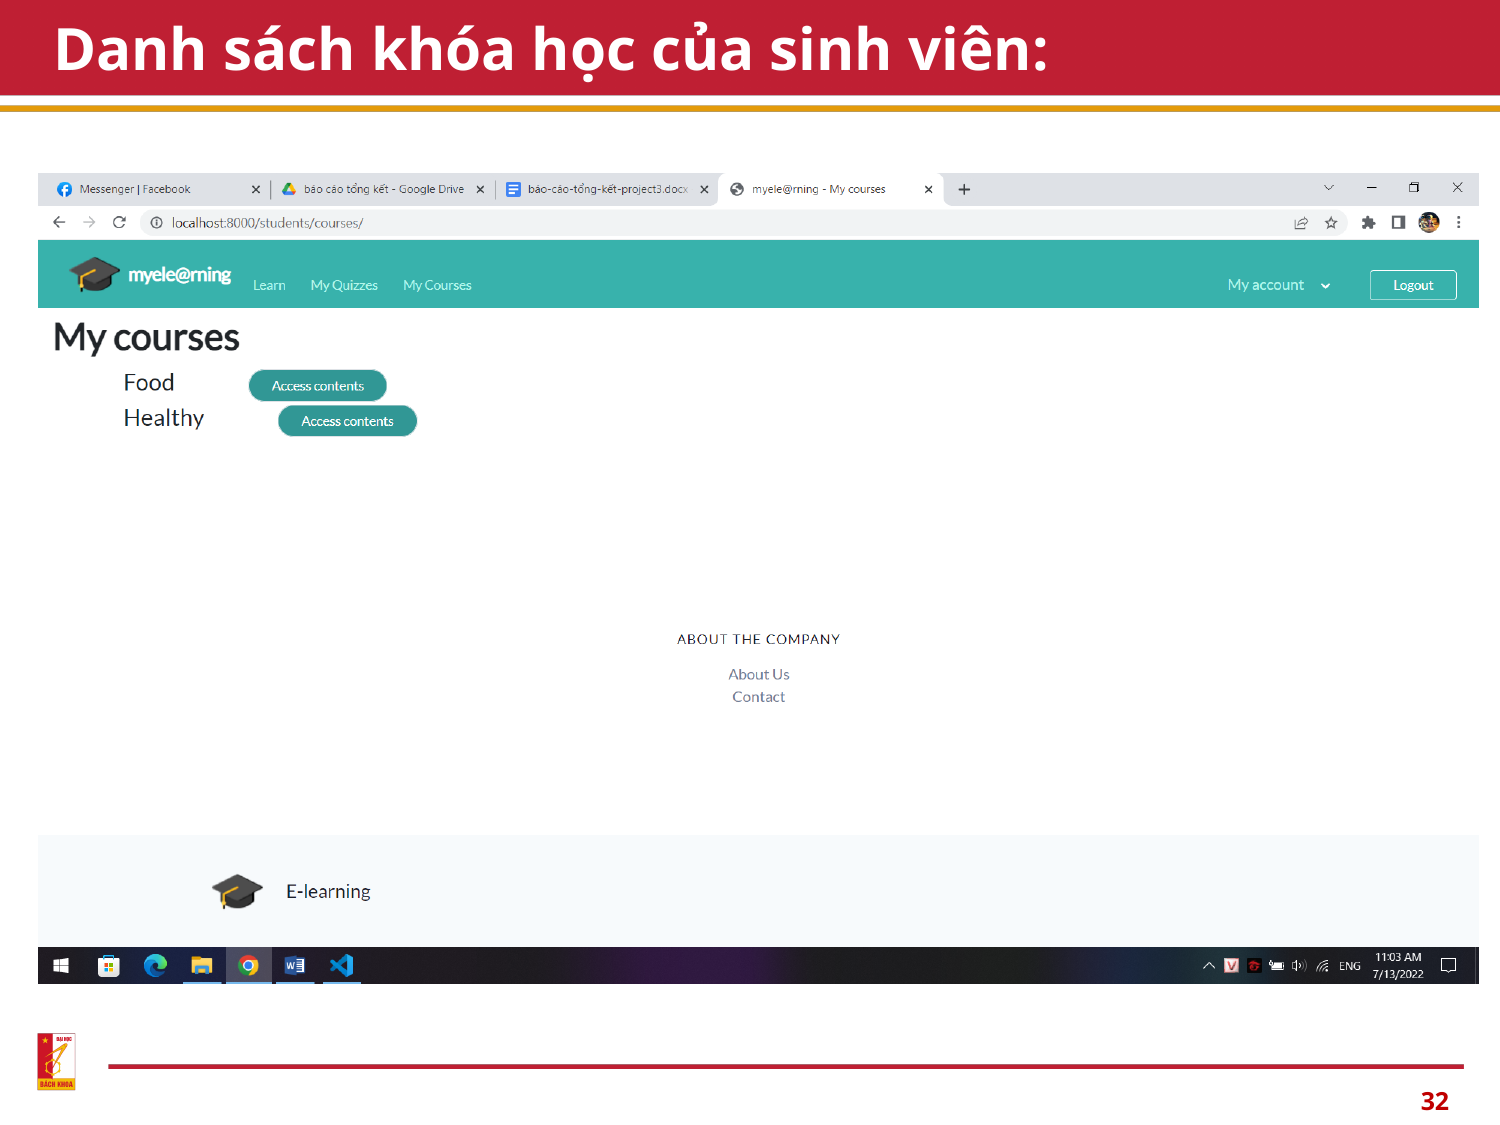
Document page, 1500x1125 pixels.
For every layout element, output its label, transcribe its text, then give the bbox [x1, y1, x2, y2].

picture [0, 0, 1500, 1125]
title Danh sách khóa học của sinh viên: [38, 12, 1462, 87]
slide_number 32 [1126, 1078, 1464, 1125]
